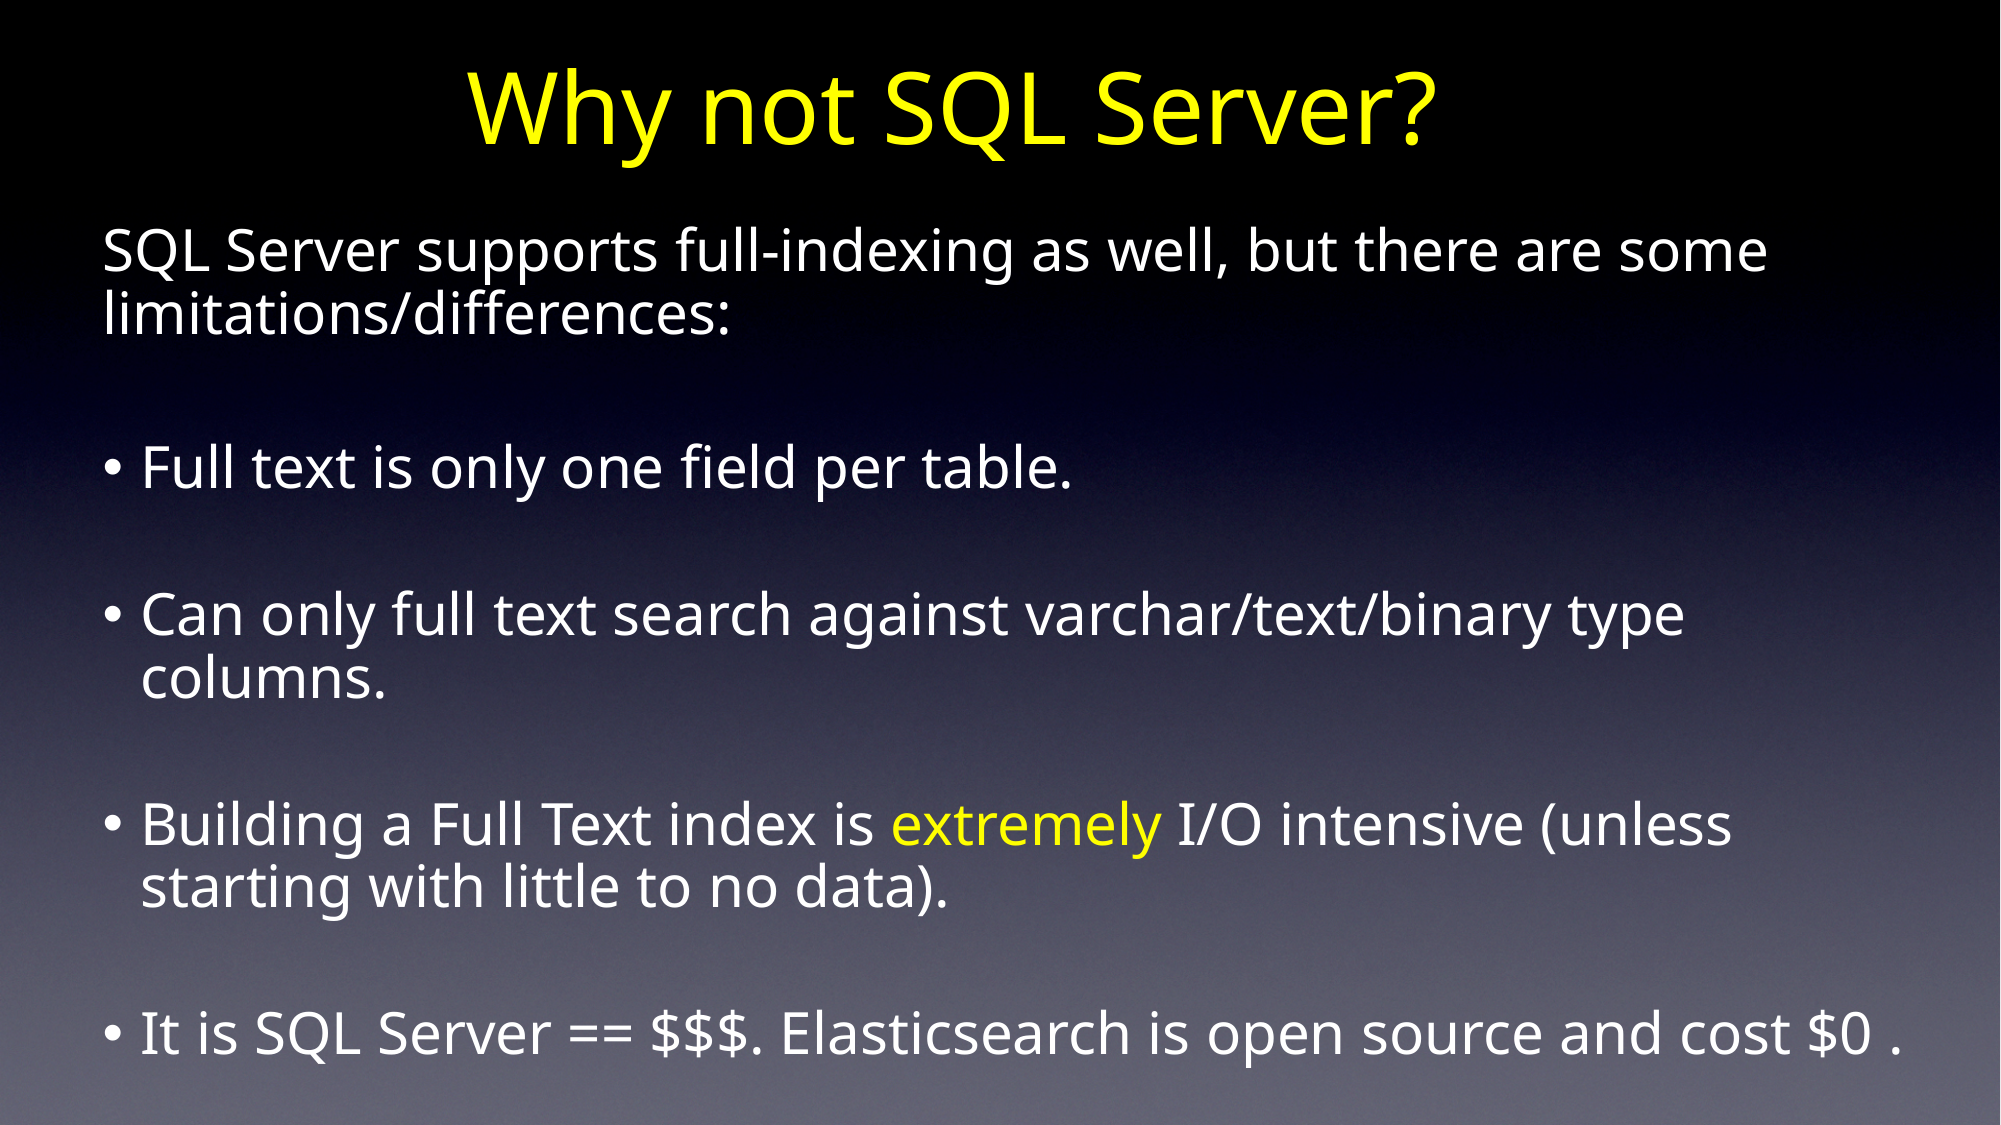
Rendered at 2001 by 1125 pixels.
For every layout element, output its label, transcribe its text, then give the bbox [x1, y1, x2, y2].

list SQL Server supports full-indexing as well, but there are some limitations/differences: Full text is only one field per table. Can only full text search against varchar/text/binary type columns. Building a Full Text index is extremely I/O intensive (unless starting with little to no data). It is SQL Server == $$$. Elasticsearch is open source and cost $0 . [87, 214, 1942, 1081]
picture [0, 0, 2001, 1125]
title Why not SQL Server? [451, 34, 1498, 191]
